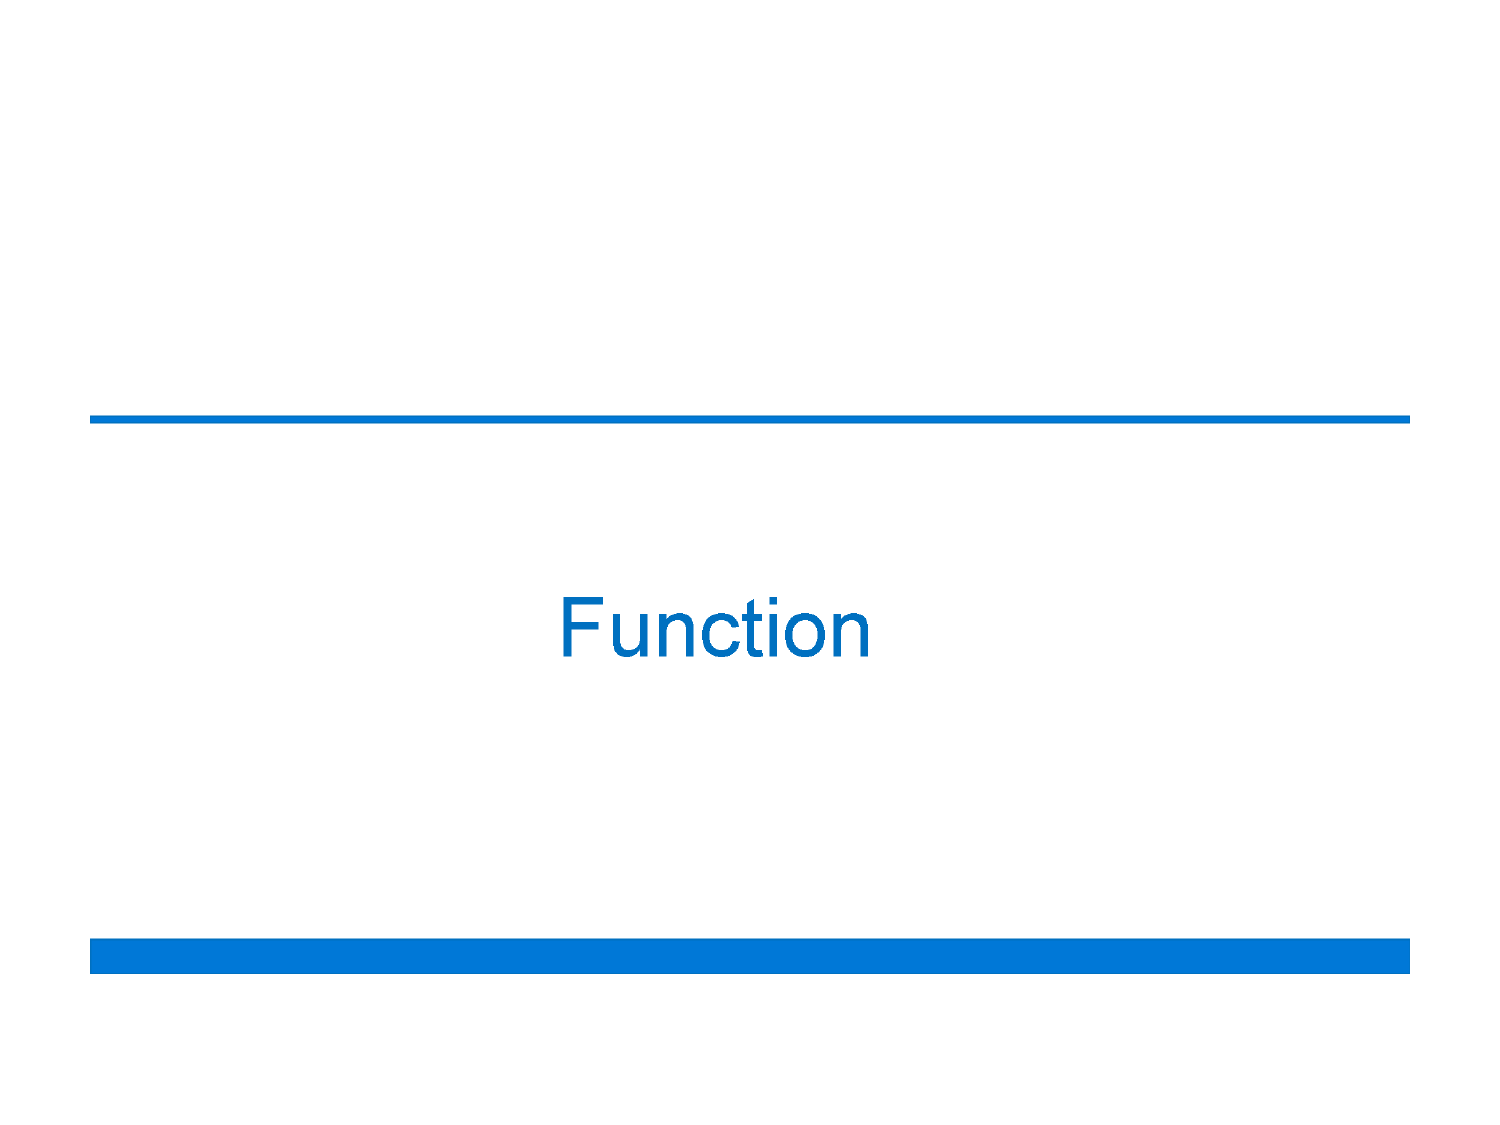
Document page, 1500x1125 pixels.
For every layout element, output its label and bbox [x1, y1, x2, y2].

list [89, 262, 1411, 1006]
